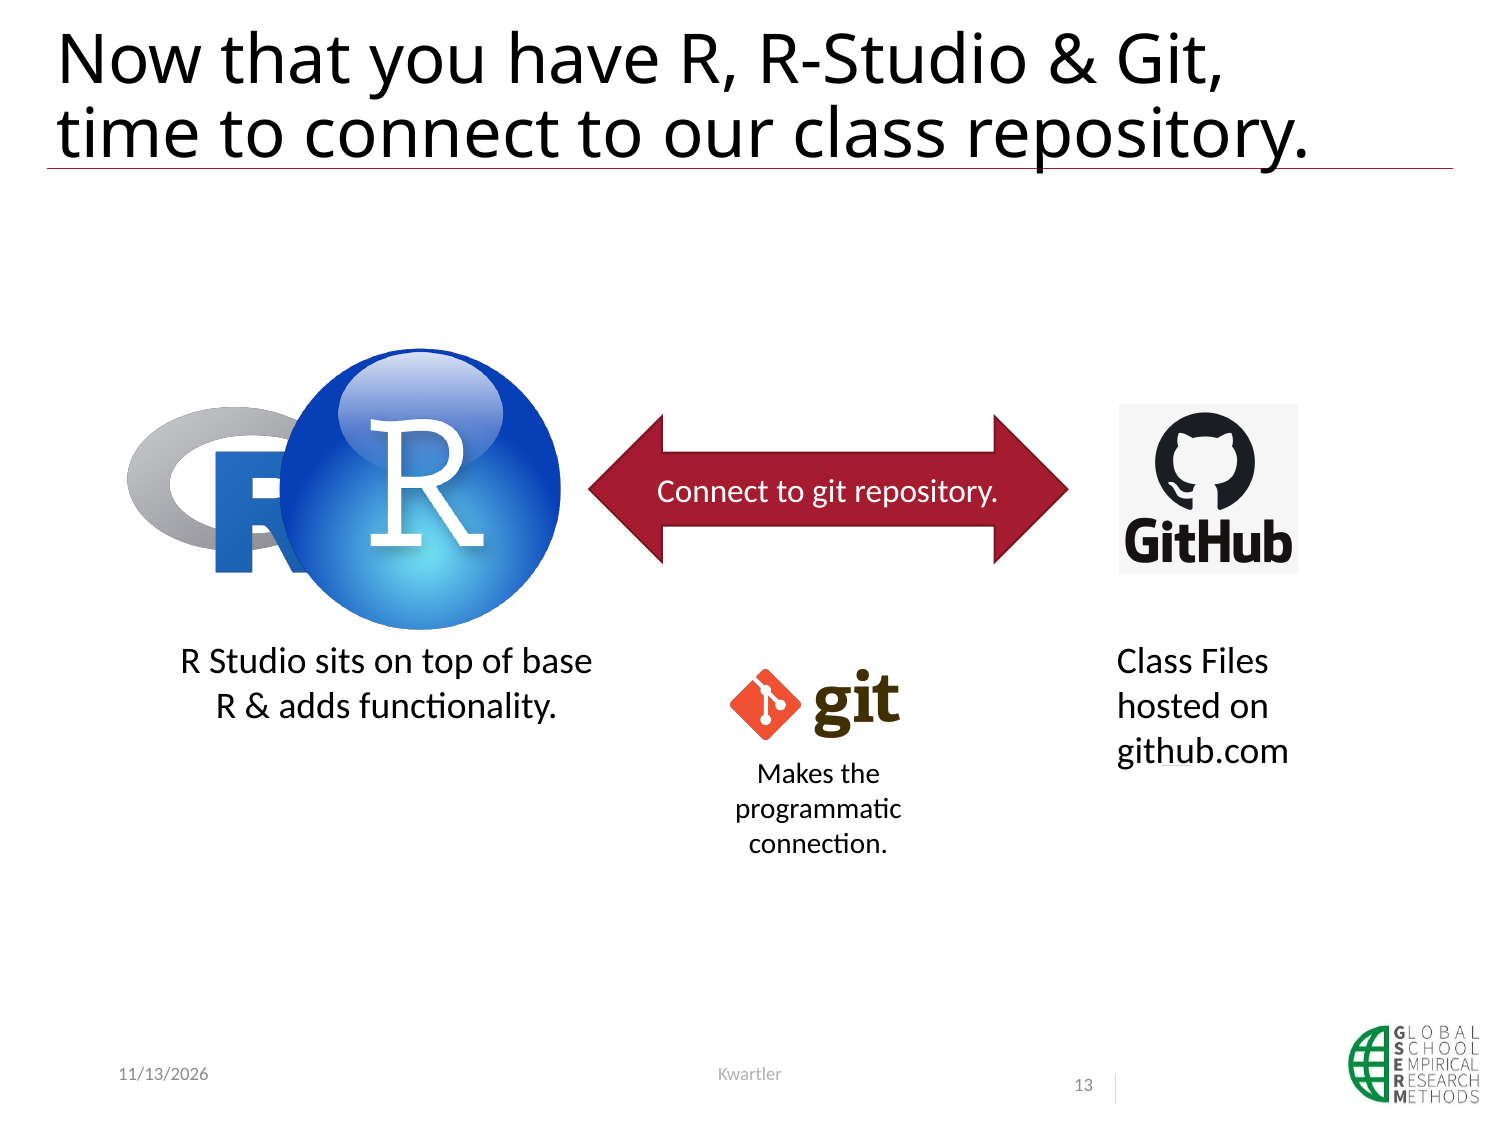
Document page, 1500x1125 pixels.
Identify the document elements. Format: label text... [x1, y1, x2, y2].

title Now that you have R, R-Studio & Git, time to connect to our class repository. [41, 16, 1397, 114]
picture [127, 347, 562, 631]
picture [1119, 404, 1298, 574]
text_box R Studio sits on top of base R & adds functionality. [165, 628, 609, 734]
picture [730, 669, 900, 740]
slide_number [103, 1042, 441, 1103]
text_box Class Files hosted on github.com [1102, 628, 1316, 779]
slide_number 13 [1059, 1042, 1200, 1103]
text_box Makes the programmatic connection. [711, 747, 925, 867]
picture [1342, 1017, 1500, 1106]
text_box Connect to git repository. [587, 413, 1069, 565]
footer Kwartler [496, 1042, 1004, 1103]
